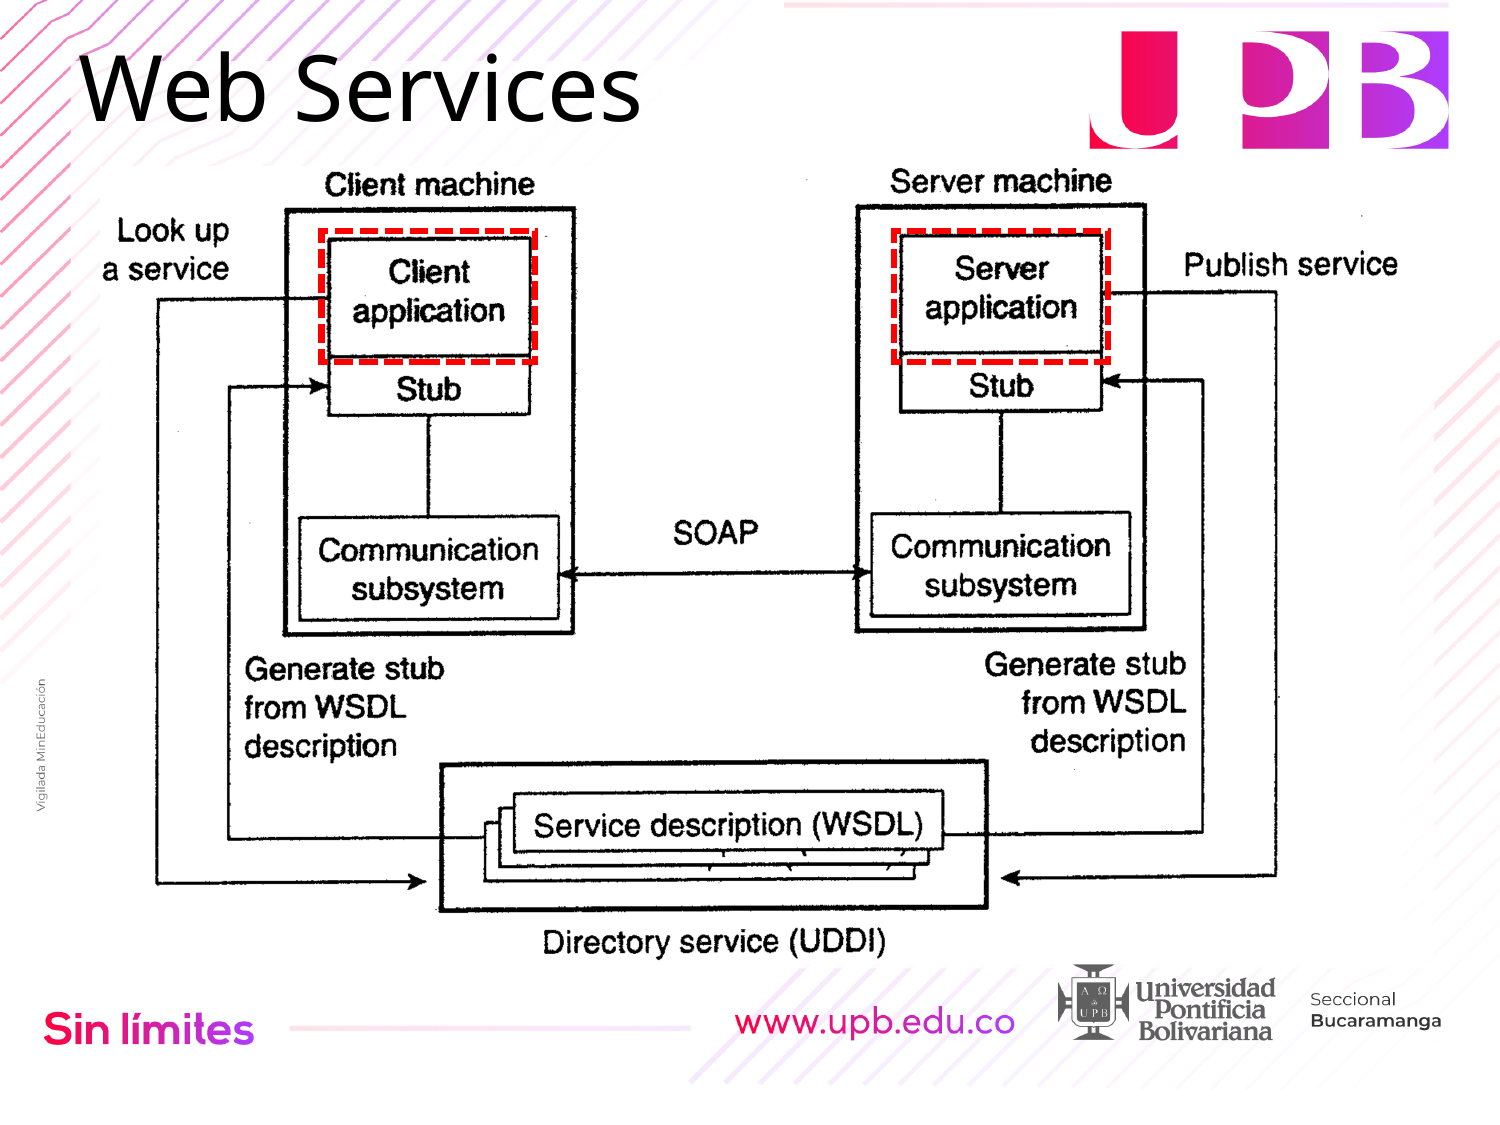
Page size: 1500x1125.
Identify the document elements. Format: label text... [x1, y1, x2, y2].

picture [0, 0, 1500, 1091]
title Web Services [63, 0, 1358, 192]
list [99, 165, 1401, 964]
